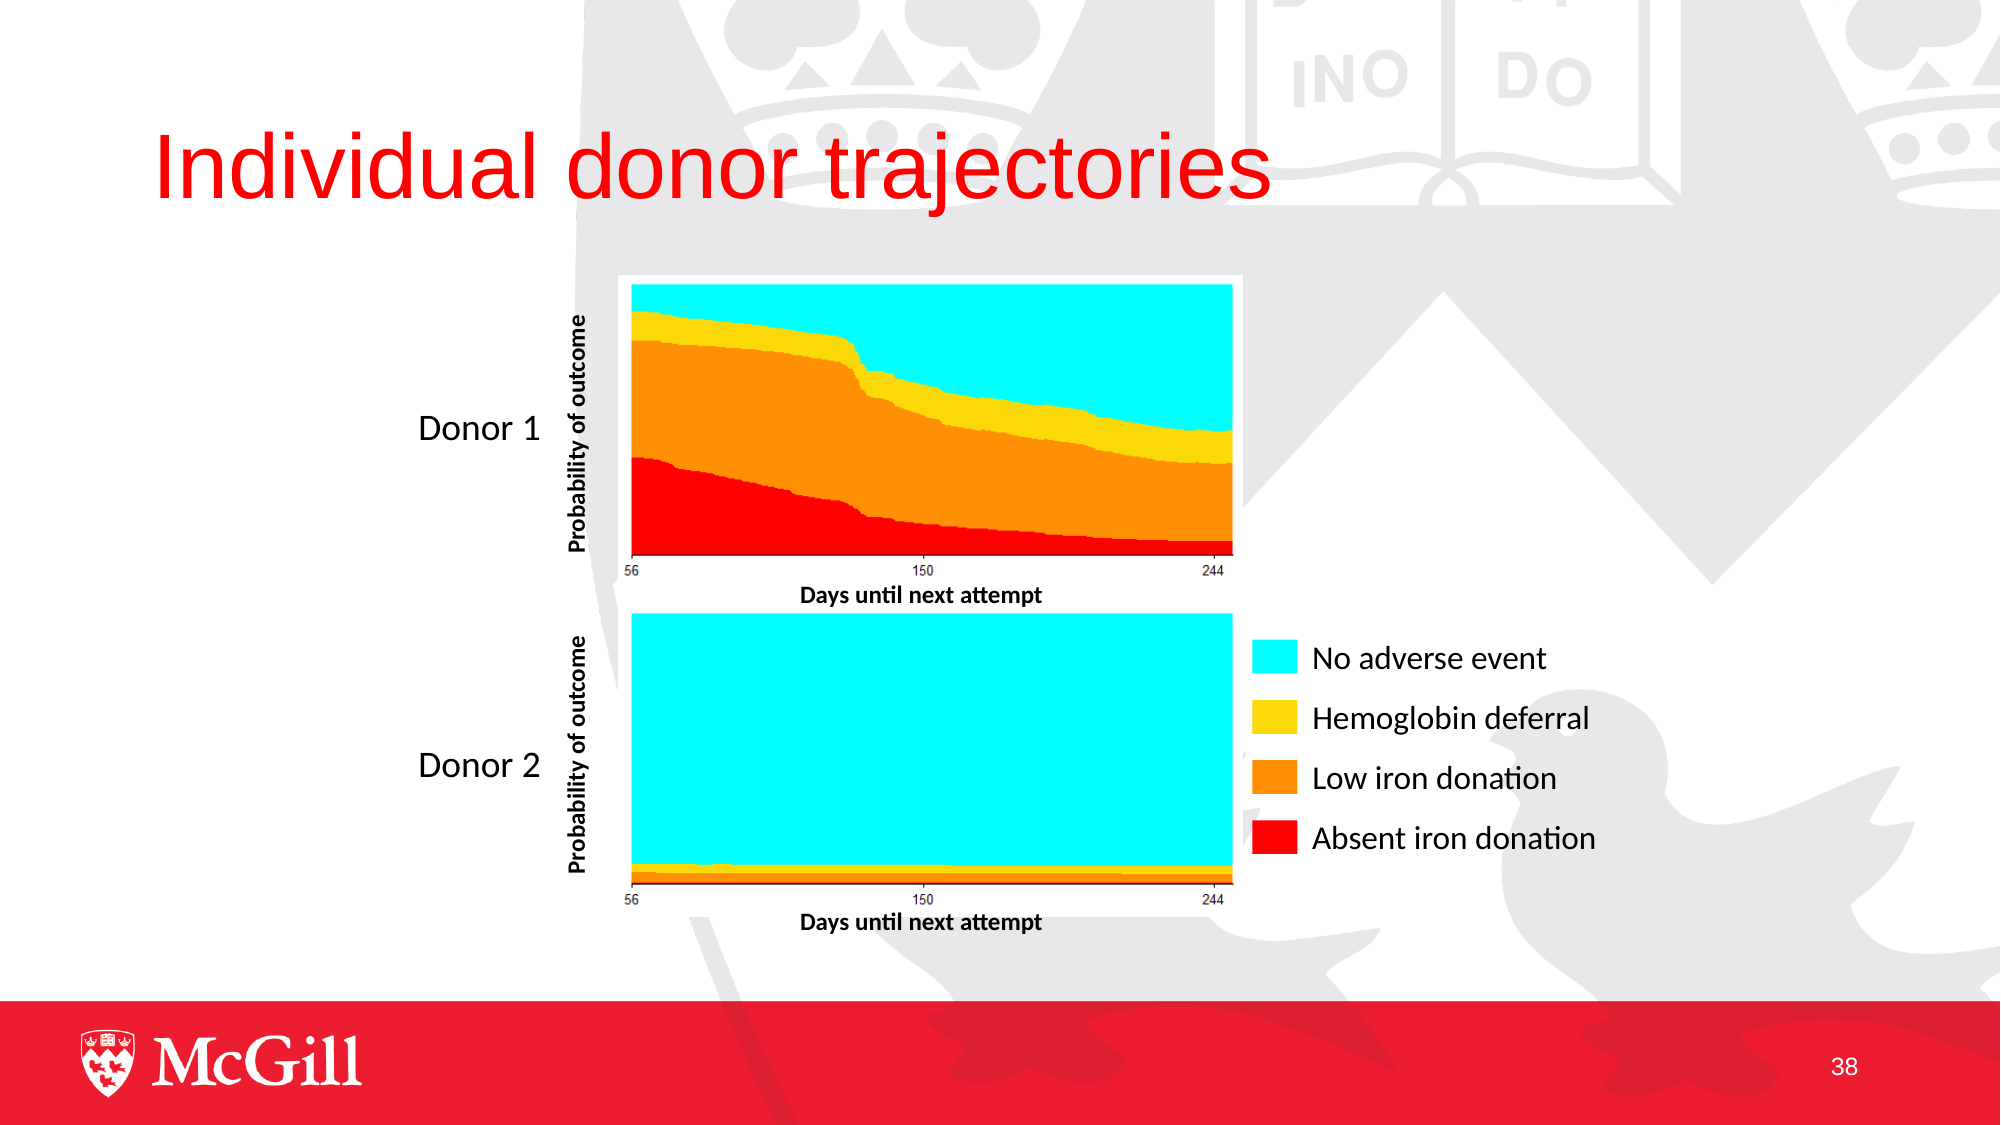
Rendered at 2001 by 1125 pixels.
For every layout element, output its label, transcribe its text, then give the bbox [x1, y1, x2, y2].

text_box Probability of outcome [552, 294, 598, 396]
text_box Donor 1 [403, 396, 618, 456]
text_box Probability of outcome [552, 614, 598, 732]
text_box Absent iron donation [1297, 809, 1730, 864]
text_box Days until next attempt [762, 588, 1081, 604]
title Individual donor trajectories [137, 59, 1863, 278]
text_box [1252, 820, 1297, 855]
text_box [1252, 639, 1297, 674]
text_box Probability of outcome [552, 793, 598, 896]
picture [0, 0, 2000, 1125]
text_box [1252, 700, 1297, 734]
text_box Days until next attempt [762, 917, 1081, 943]
slide_number 38 [1766, 1035, 1874, 1096]
text_box No adverse event [1297, 628, 1702, 684]
text_box Donor 2 [403, 732, 618, 793]
text_box Probability of outcome [552, 456, 598, 576]
text_box [1252, 760, 1297, 794]
text_box Low iron donation [1297, 749, 1747, 804]
text_box Hemoglobin deferral [1297, 689, 1747, 744]
